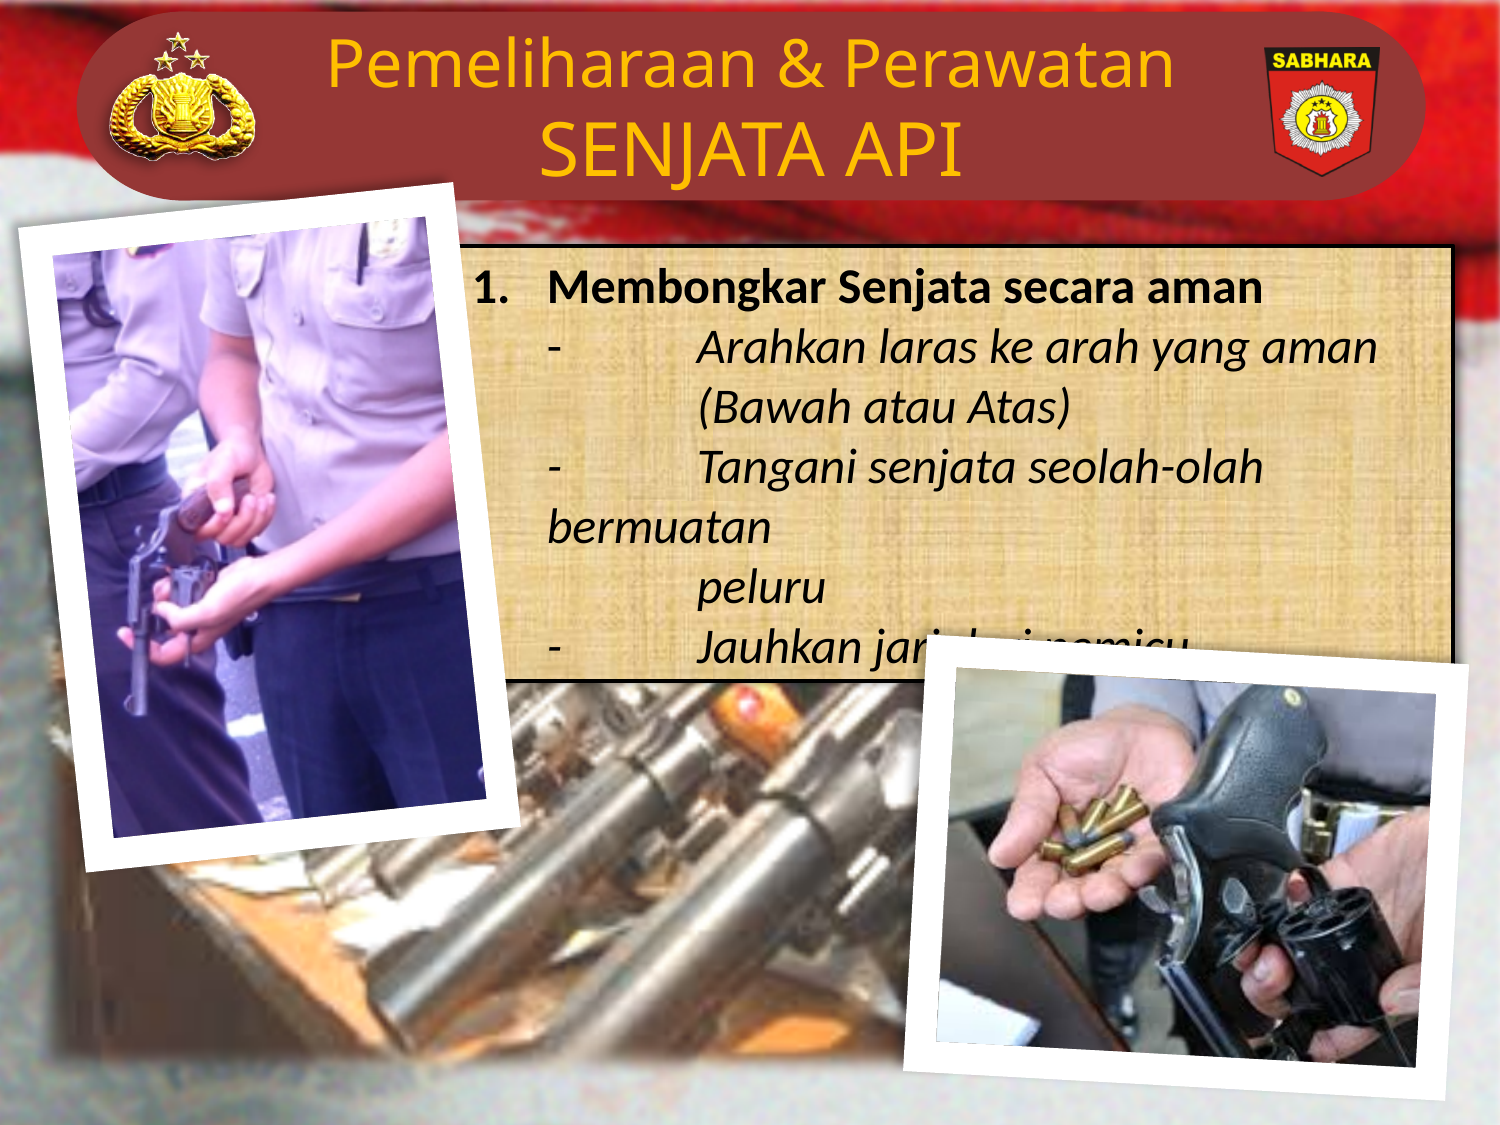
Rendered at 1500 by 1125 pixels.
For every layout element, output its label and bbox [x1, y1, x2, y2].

picture [34, 234, 1427, 1079]
text_box [0, 0, 1500, 1125]
